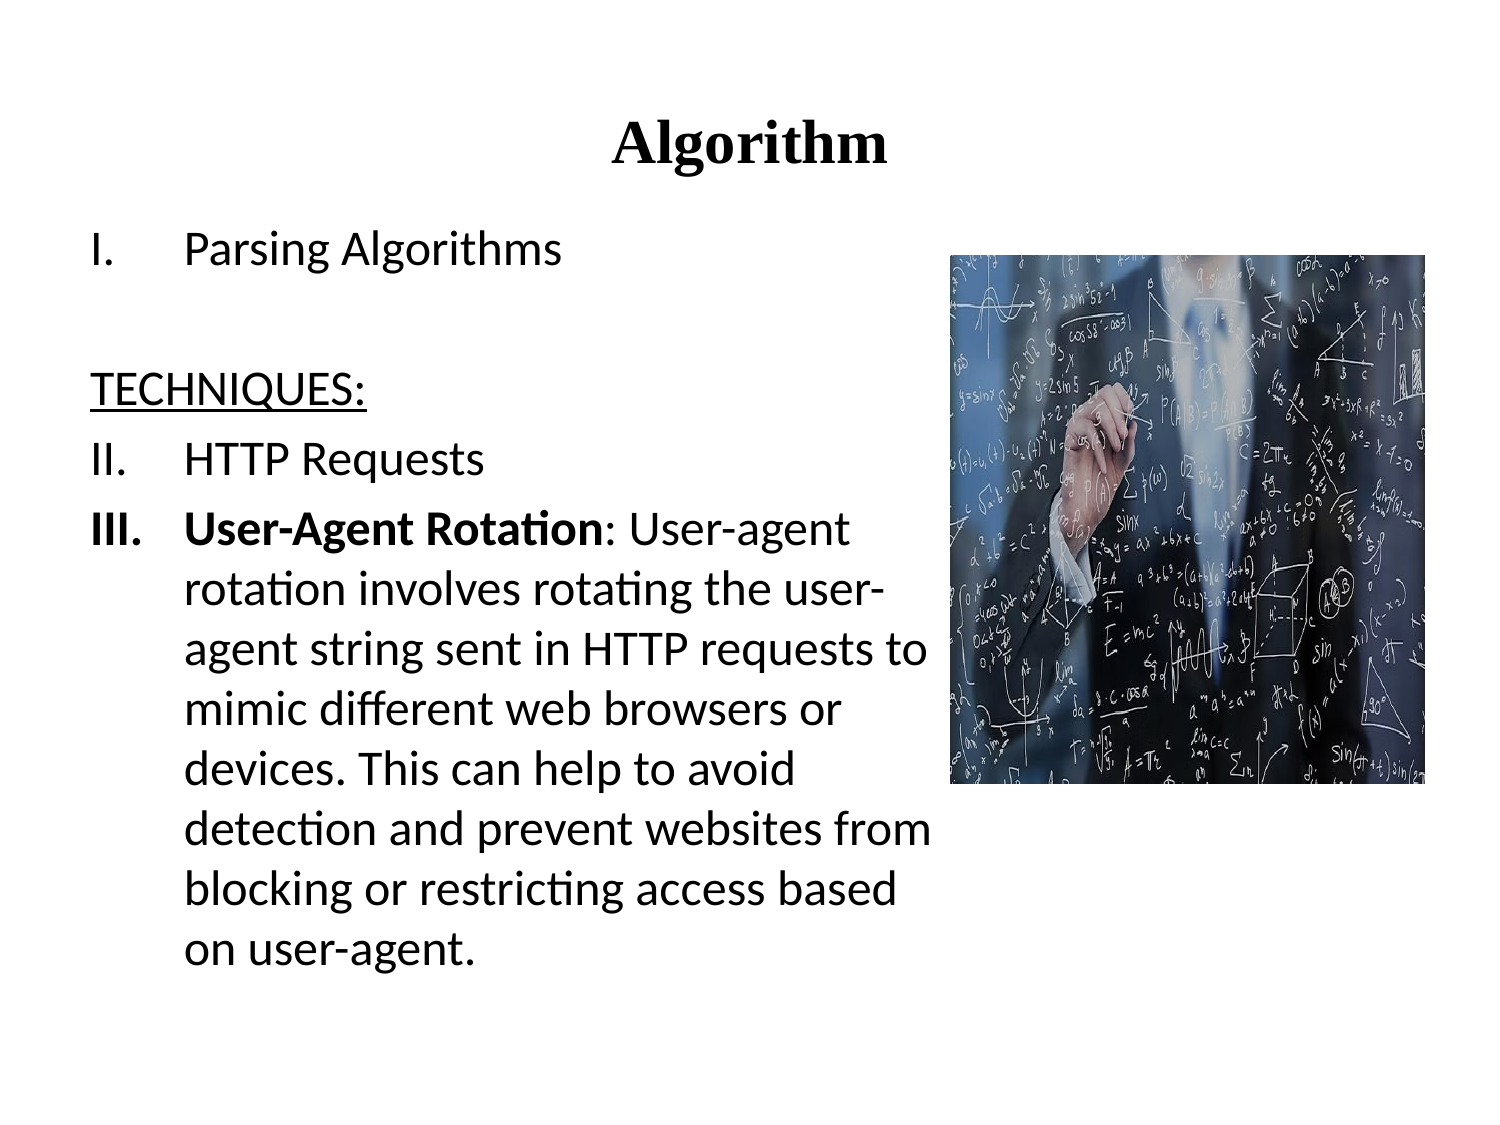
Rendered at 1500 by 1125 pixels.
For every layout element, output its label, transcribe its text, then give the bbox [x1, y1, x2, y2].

list Parsing Algorithms TECHNIQUES: HTTP Requests User-Agent Rotation: User-agent rotation involves rotating the user-agent string sent in HTTP requests to mimic different web browsers or devices. This can help to avoid detection and prevent websites from blocking or restricting access based on user-agent. [75, 208, 975, 1083]
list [950, 255, 1426, 785]
title Algorithm [75, 45, 1425, 233]
